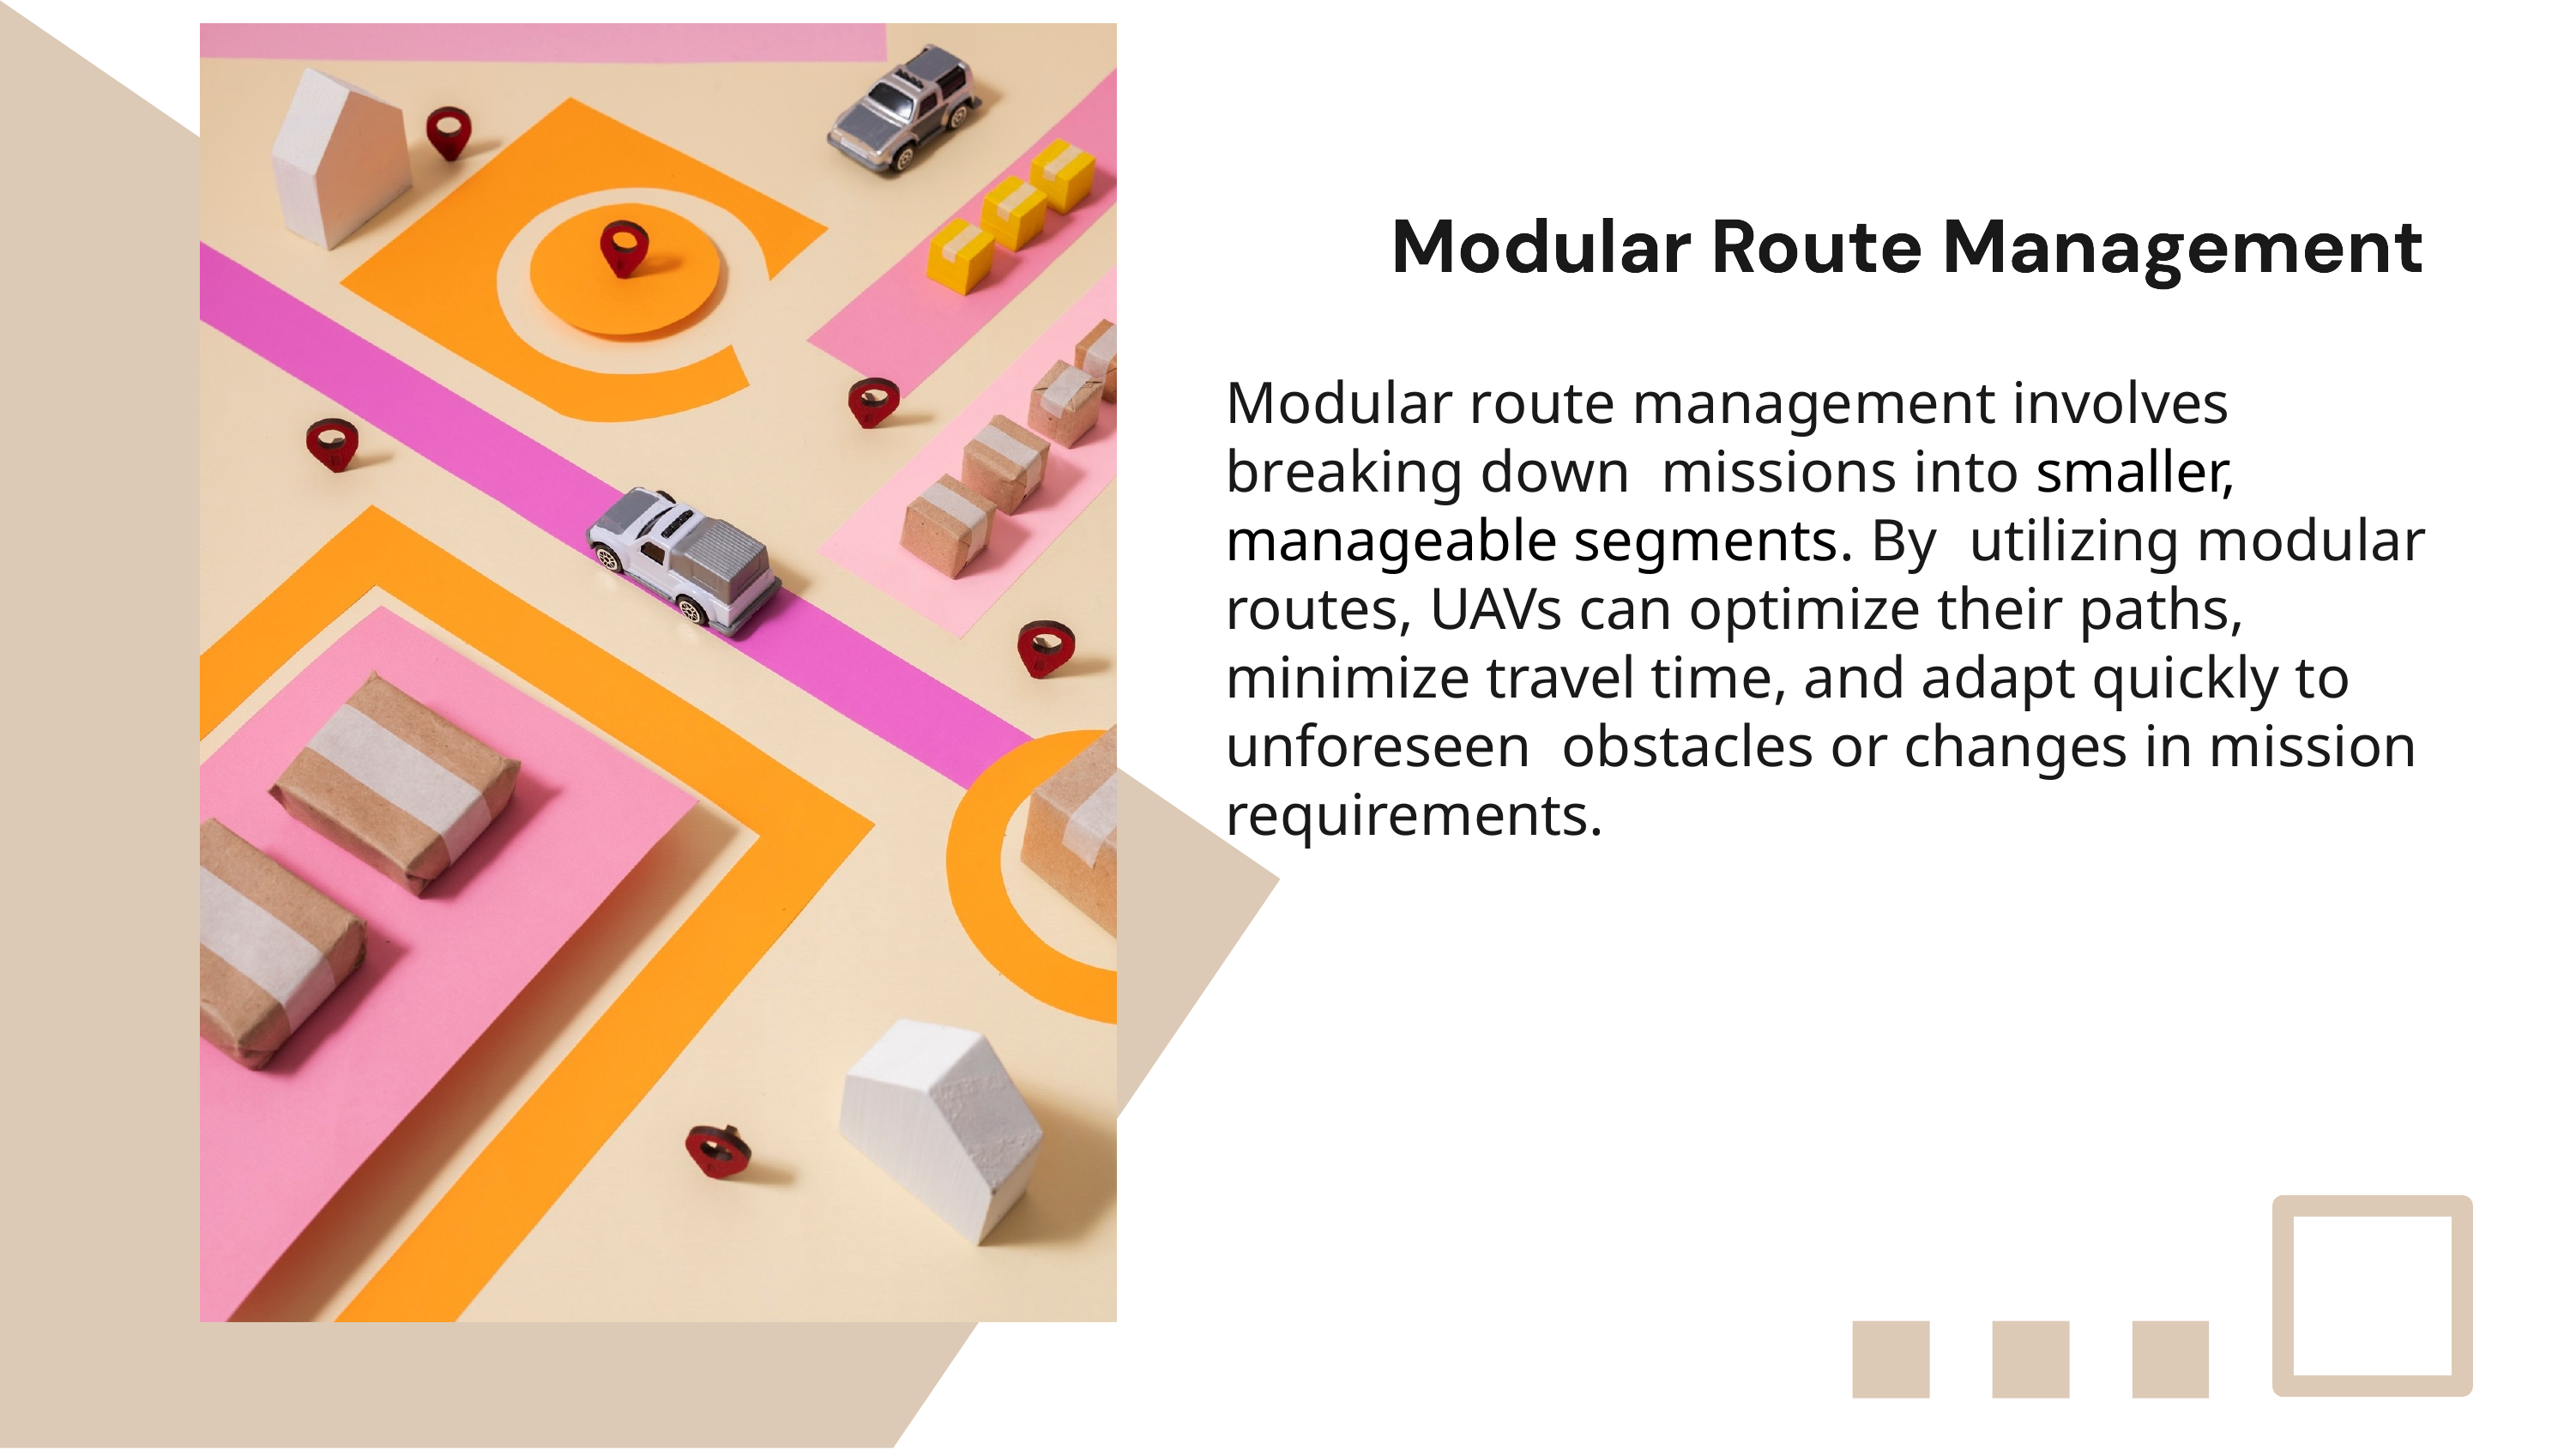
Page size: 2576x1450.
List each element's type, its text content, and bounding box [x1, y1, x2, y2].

text_box [2132, 1320, 2210, 1399]
text_box [1992, 1320, 2070, 1399]
picture [1390, 196, 2428, 296]
text_box [1852, 1320, 1930, 1399]
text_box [0, 0, 1281, 1448]
text_box Modular route management involves breaking down missions into smaller, manageable segments. By utilizing modular routes, UAVs can optimize their paths, minimize travel time, and adapt quickly to unforeseen obstacles or changes in mission requirements. [1282, 359, 2493, 922]
text_box [2283, 1205, 2463, 1387]
